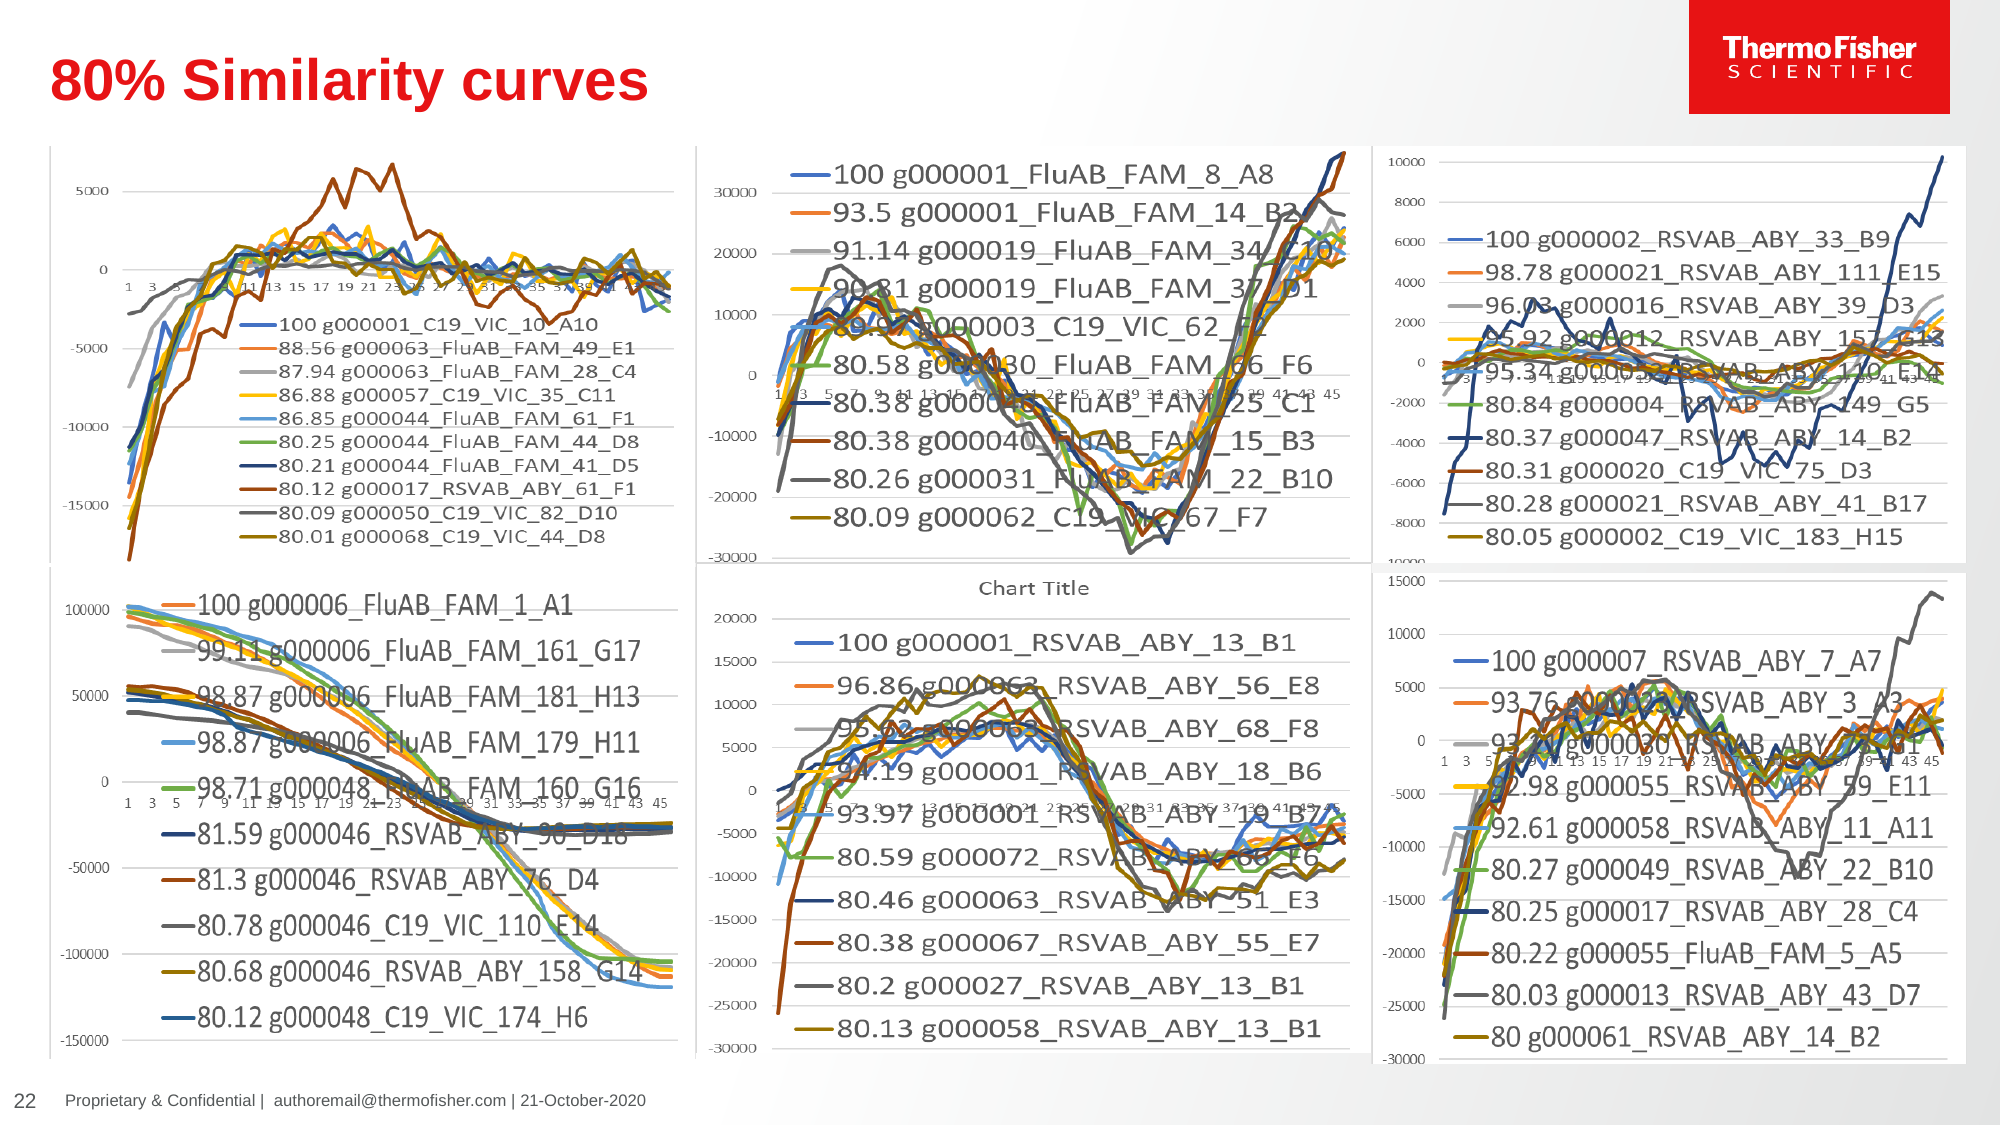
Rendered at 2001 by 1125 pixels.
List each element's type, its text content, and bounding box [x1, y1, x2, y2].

picture [49, 146, 1967, 1064]
title 80% Similarity curves [50, 50, 739, 113]
slide_number 22 [0, 1074, 50, 1125]
footer Proprietary & Confidential | authoremail@thermofisher.com | 21-October-2020 [50, 1074, 1300, 1125]
